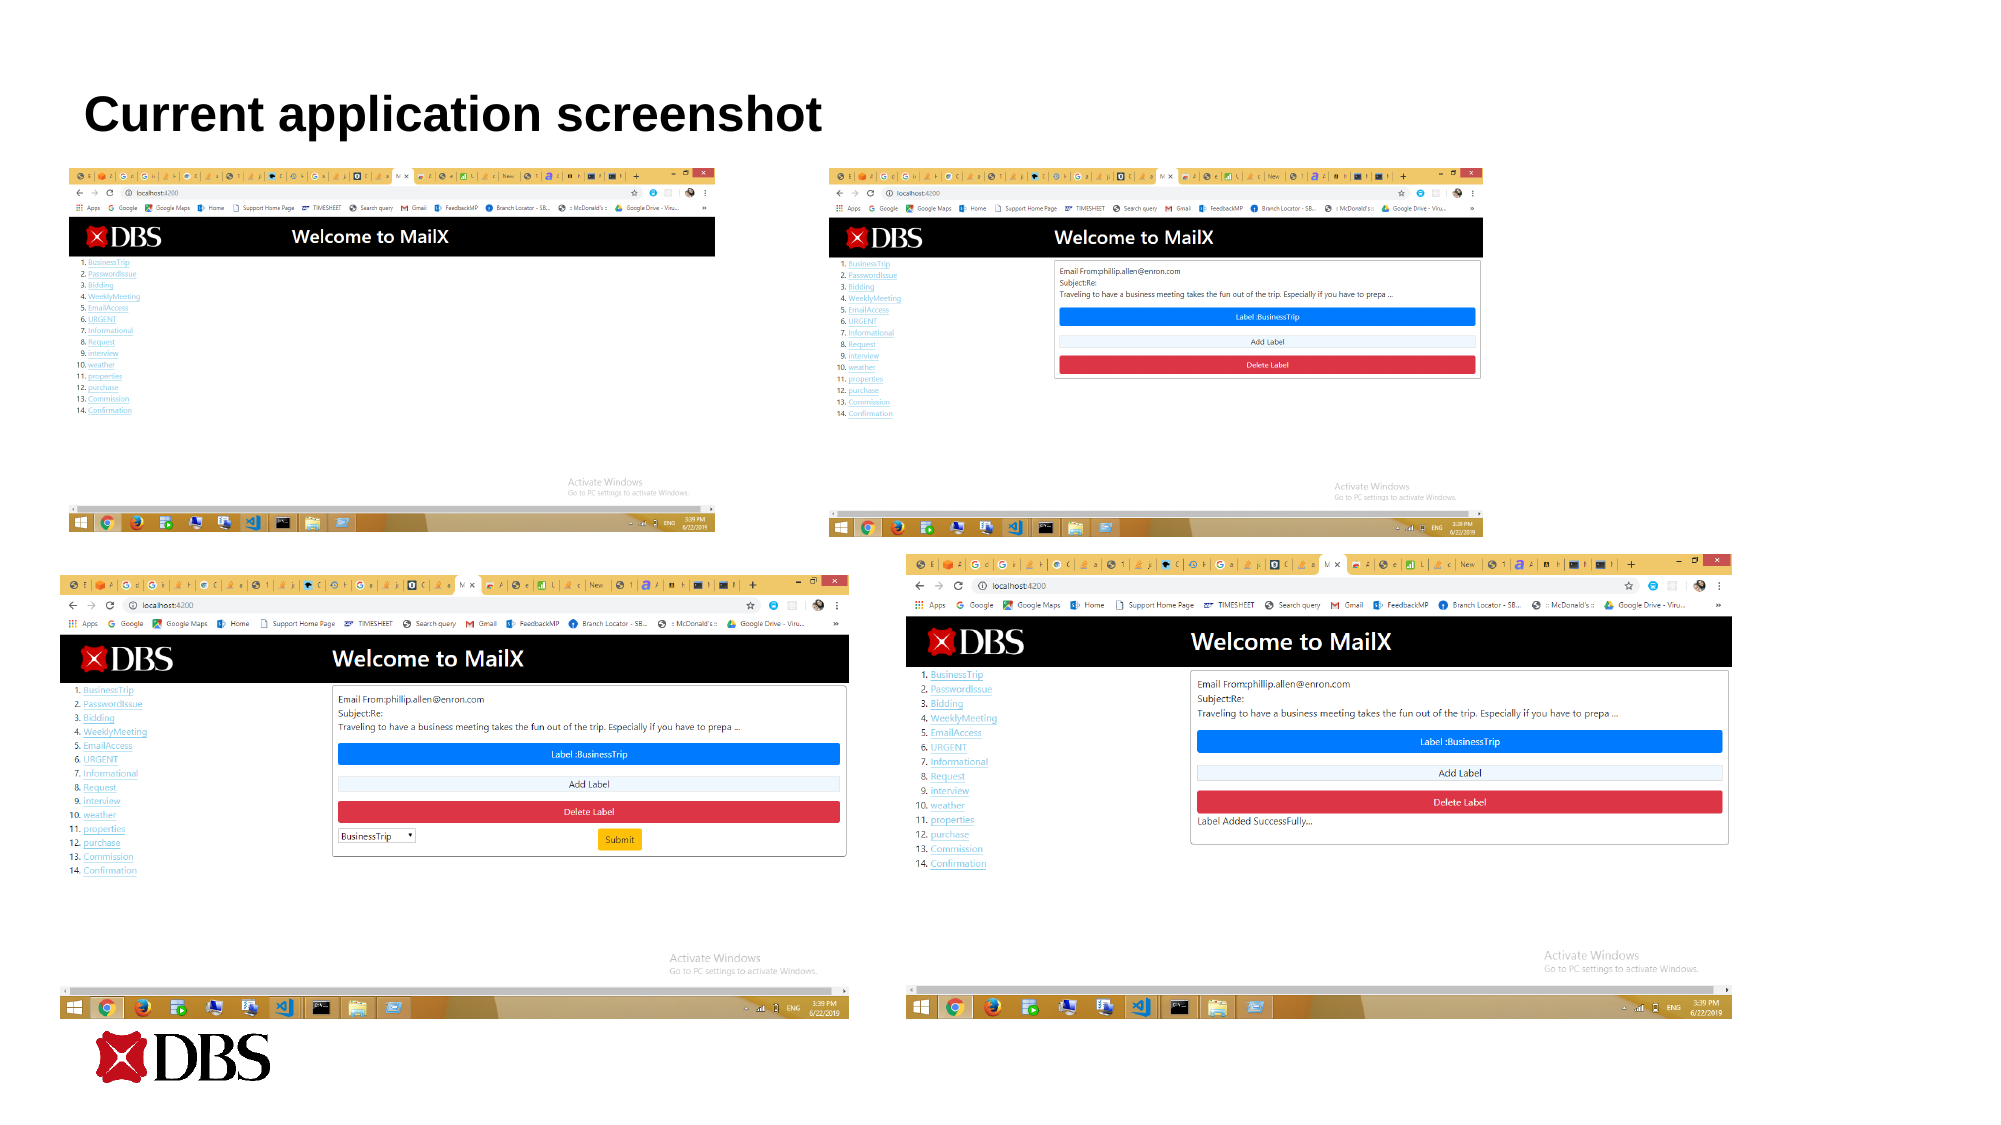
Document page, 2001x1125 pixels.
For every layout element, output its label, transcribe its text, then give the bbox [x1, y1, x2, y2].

title Current application screenshot [69, 74, 1467, 169]
picture [96, 1031, 270, 1083]
picture [906, 554, 1732, 1019]
picture [829, 168, 1483, 537]
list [69, 168, 715, 532]
picture [60, 575, 849, 1019]
